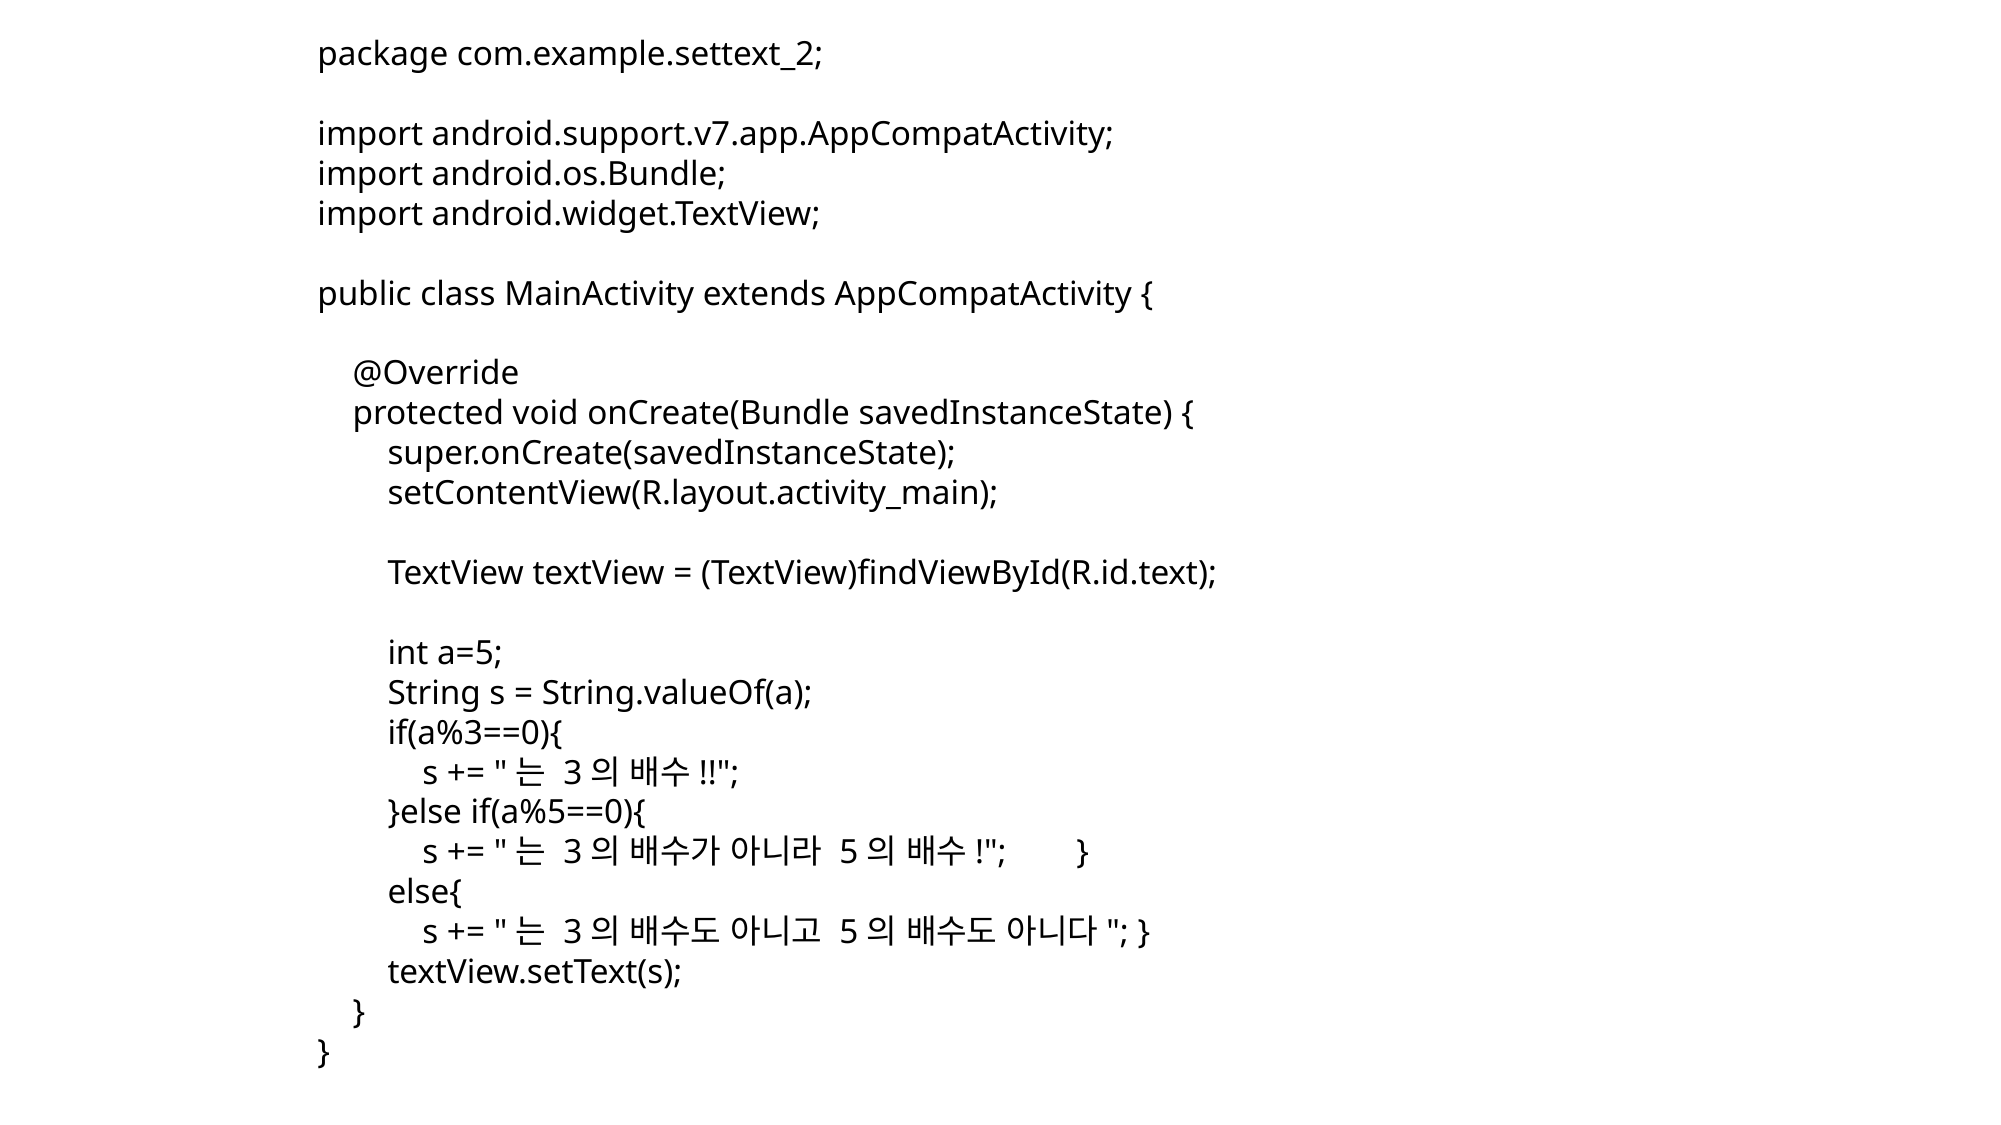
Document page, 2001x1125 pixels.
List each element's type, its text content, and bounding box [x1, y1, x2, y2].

text_box package com.example.settext_2; import android.support.v7.app.AppCompatActivity; import android.os.Bundle; import android.widget.TextView; public class MainActivity extends AppCompatActivity { @Override protected void onCreate(Bundle savedInstanceState) { super.onCreate(savedInstanceState); setContentView(R.layout.activity_main); TextView textView = (TextView)findViewById(R.id.text); int a=5; String s = String.valueOf(a); if(a%3==0){ s += "는 3의 배수!!"; }else if(a%5==0){ s += "는 3의 배수가 아니라 5의 배수!"; } else{ s += "는 3의 배수도 아니고 5의 배수도 아니다"; } textView.setText(s); } } [302, 24, 1755, 1078]
